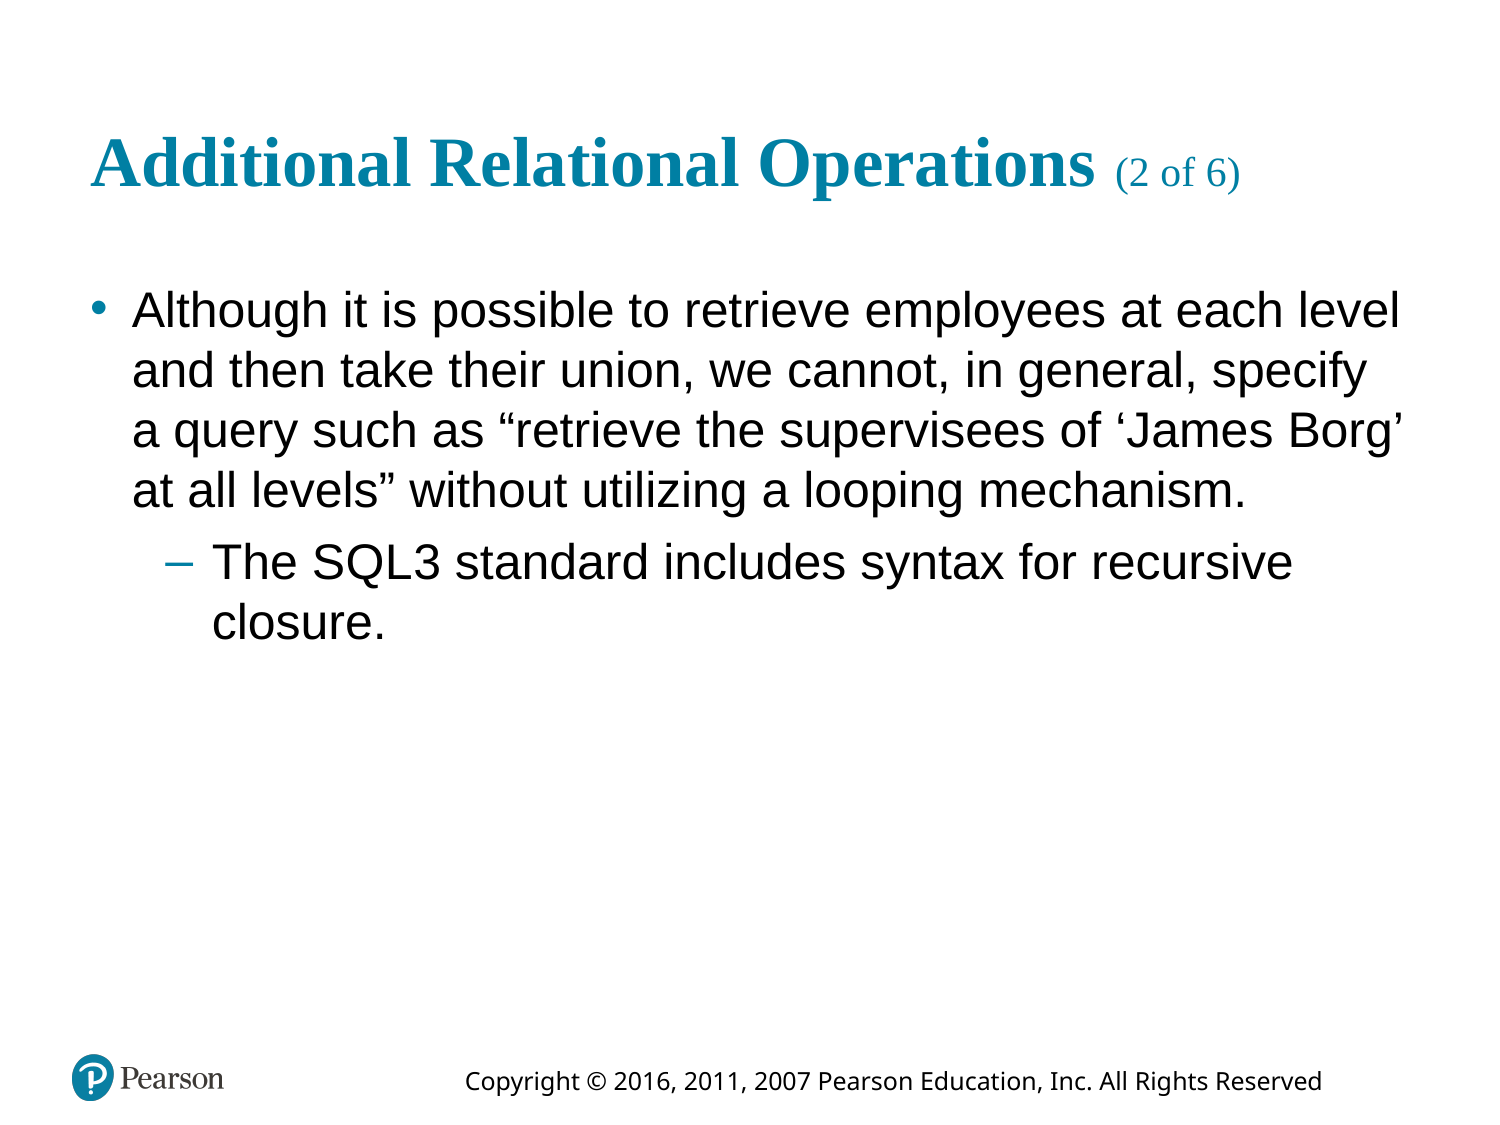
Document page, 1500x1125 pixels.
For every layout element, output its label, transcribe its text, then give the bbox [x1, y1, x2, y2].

picture [72, 1054, 88, 1070]
title Additional Relational Operations (2 of 6) [75, 35, 1425, 216]
picture [72, 1087, 83, 1101]
picture [98, 1054, 224, 1101]
list Although it is possible to retrieve employees at each level and then take their union, we cannot, in general, specify a query such as “retrieve the supervisees of ‘James Borg’ at all levels” without utilizing a looping mechanism. The S Q L 3 standard includes syntax for recursive closure. [75, 262, 1425, 1005]
picture [80, 1063, 106, 1088]
